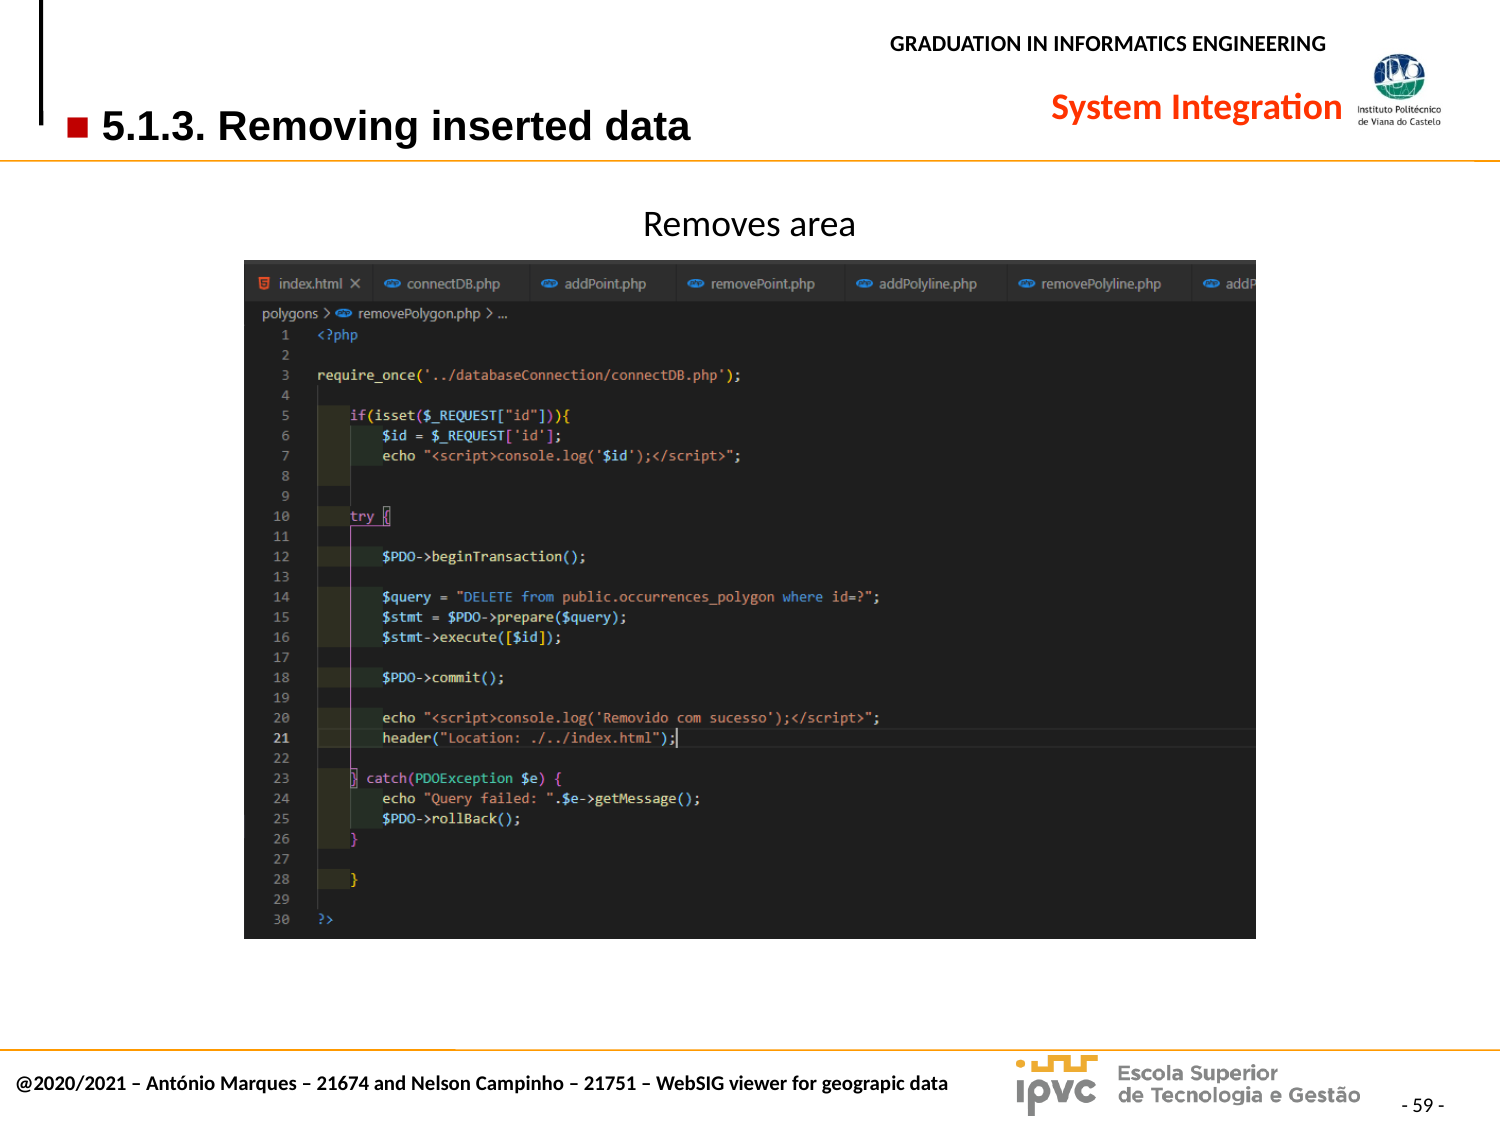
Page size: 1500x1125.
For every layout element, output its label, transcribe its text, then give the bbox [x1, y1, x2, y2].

text_box [42, 7, 1188, 58]
text_box ■ 5.1.3. Removing inserted data [50, 91, 1113, 157]
picture [244, 260, 1256, 939]
text_box System Integration [1036, 74, 1344, 135]
picture [1015, 1055, 1360, 1116]
text_box [1359, 1032, 1496, 1082]
text_box Removes area [399, 191, 1100, 251]
text_box @2020/2021 – António Marques – 21674 and Nelson Campinho – 21751 – WebSIG viewer for geograpic data [0, 1049, 975, 1103]
text_box - 59 - [1346, 1082, 1500, 1125]
text_box Graduation IN Informatics engineering [766, 21, 1342, 64]
picture [1349, 37, 1450, 149]
